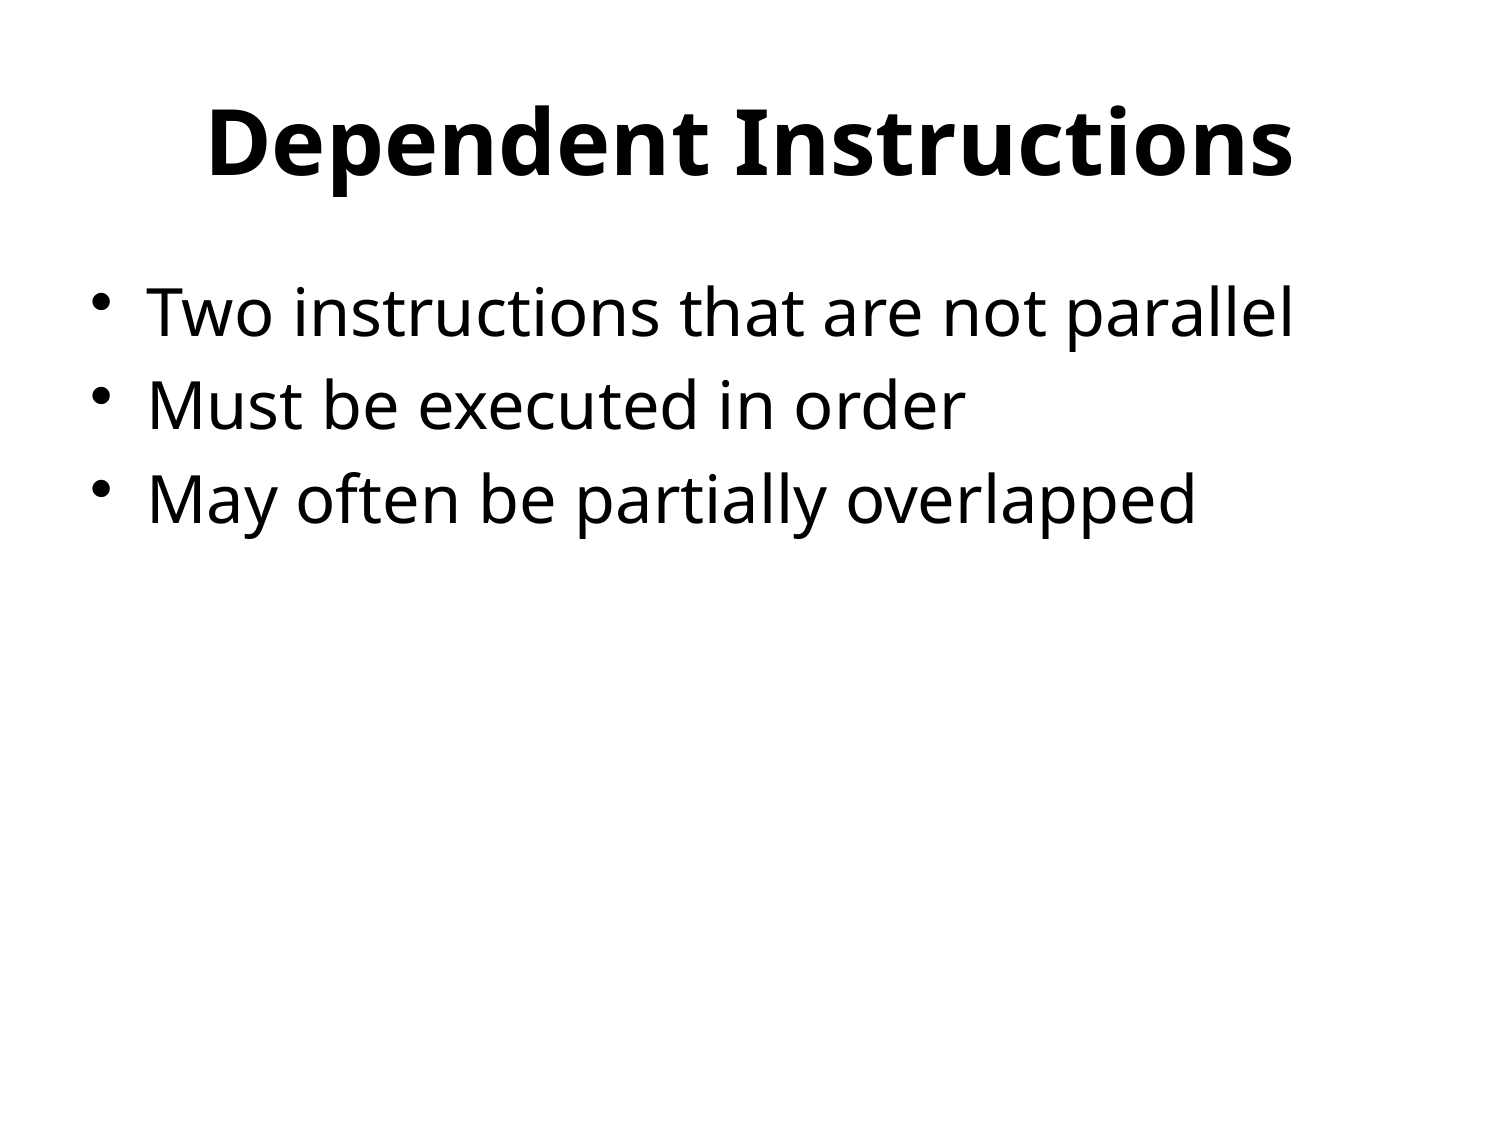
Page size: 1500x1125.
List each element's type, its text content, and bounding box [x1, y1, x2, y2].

title Dependent Instructions [75, 45, 1425, 233]
list Two instructions that are not parallel Must be executed in order May often be partially overlapped [75, 262, 1425, 1005]
